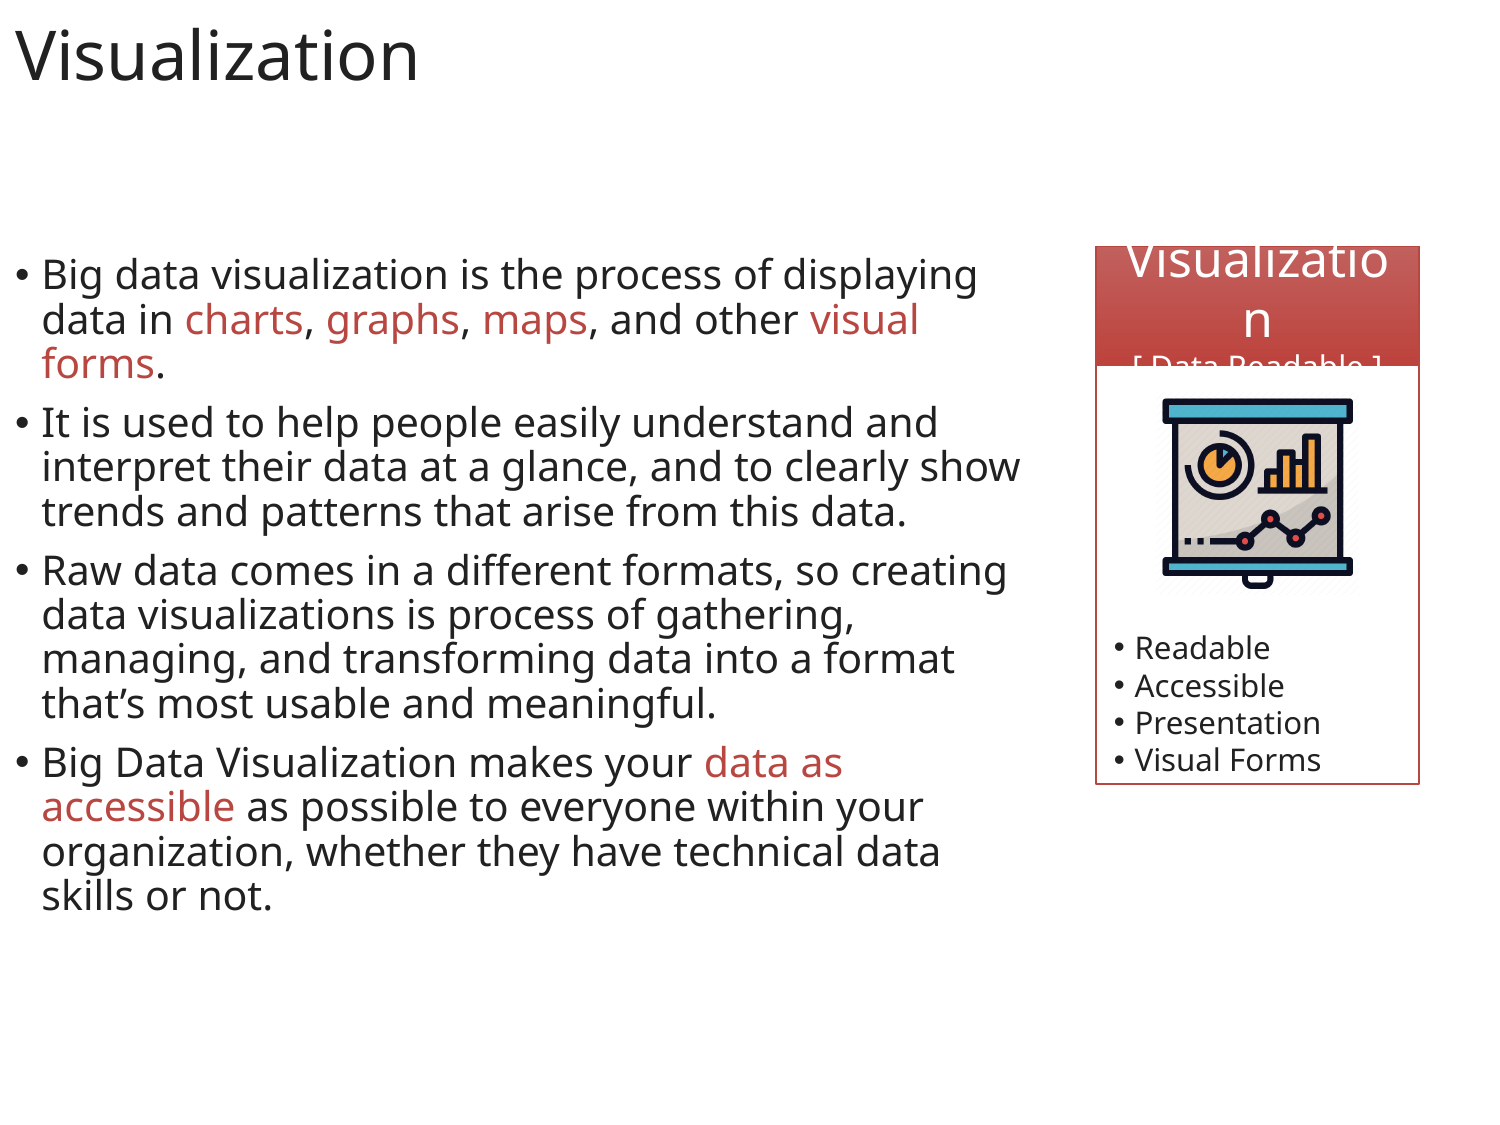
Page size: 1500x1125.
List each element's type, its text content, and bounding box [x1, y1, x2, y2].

list Big data visualization is the process of displaying data in charts, graphs, maps, and other visual forms. It is used to help people easily understand and interpret their data at a glance, and to clearly show trends and patterns that arise from this data. Raw data comes in a different formats, so creating data visualizations is process of gathering, managing, and transforming data into a format that’s most usable and meaningful. Big Data Visualization makes your data as accessible as possible to everyone within your organization, whether they have technical data skills or not. [0, 246, 1044, 935]
title Visualization [0, 0, 1500, 117]
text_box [1095, 246, 1421, 788]
